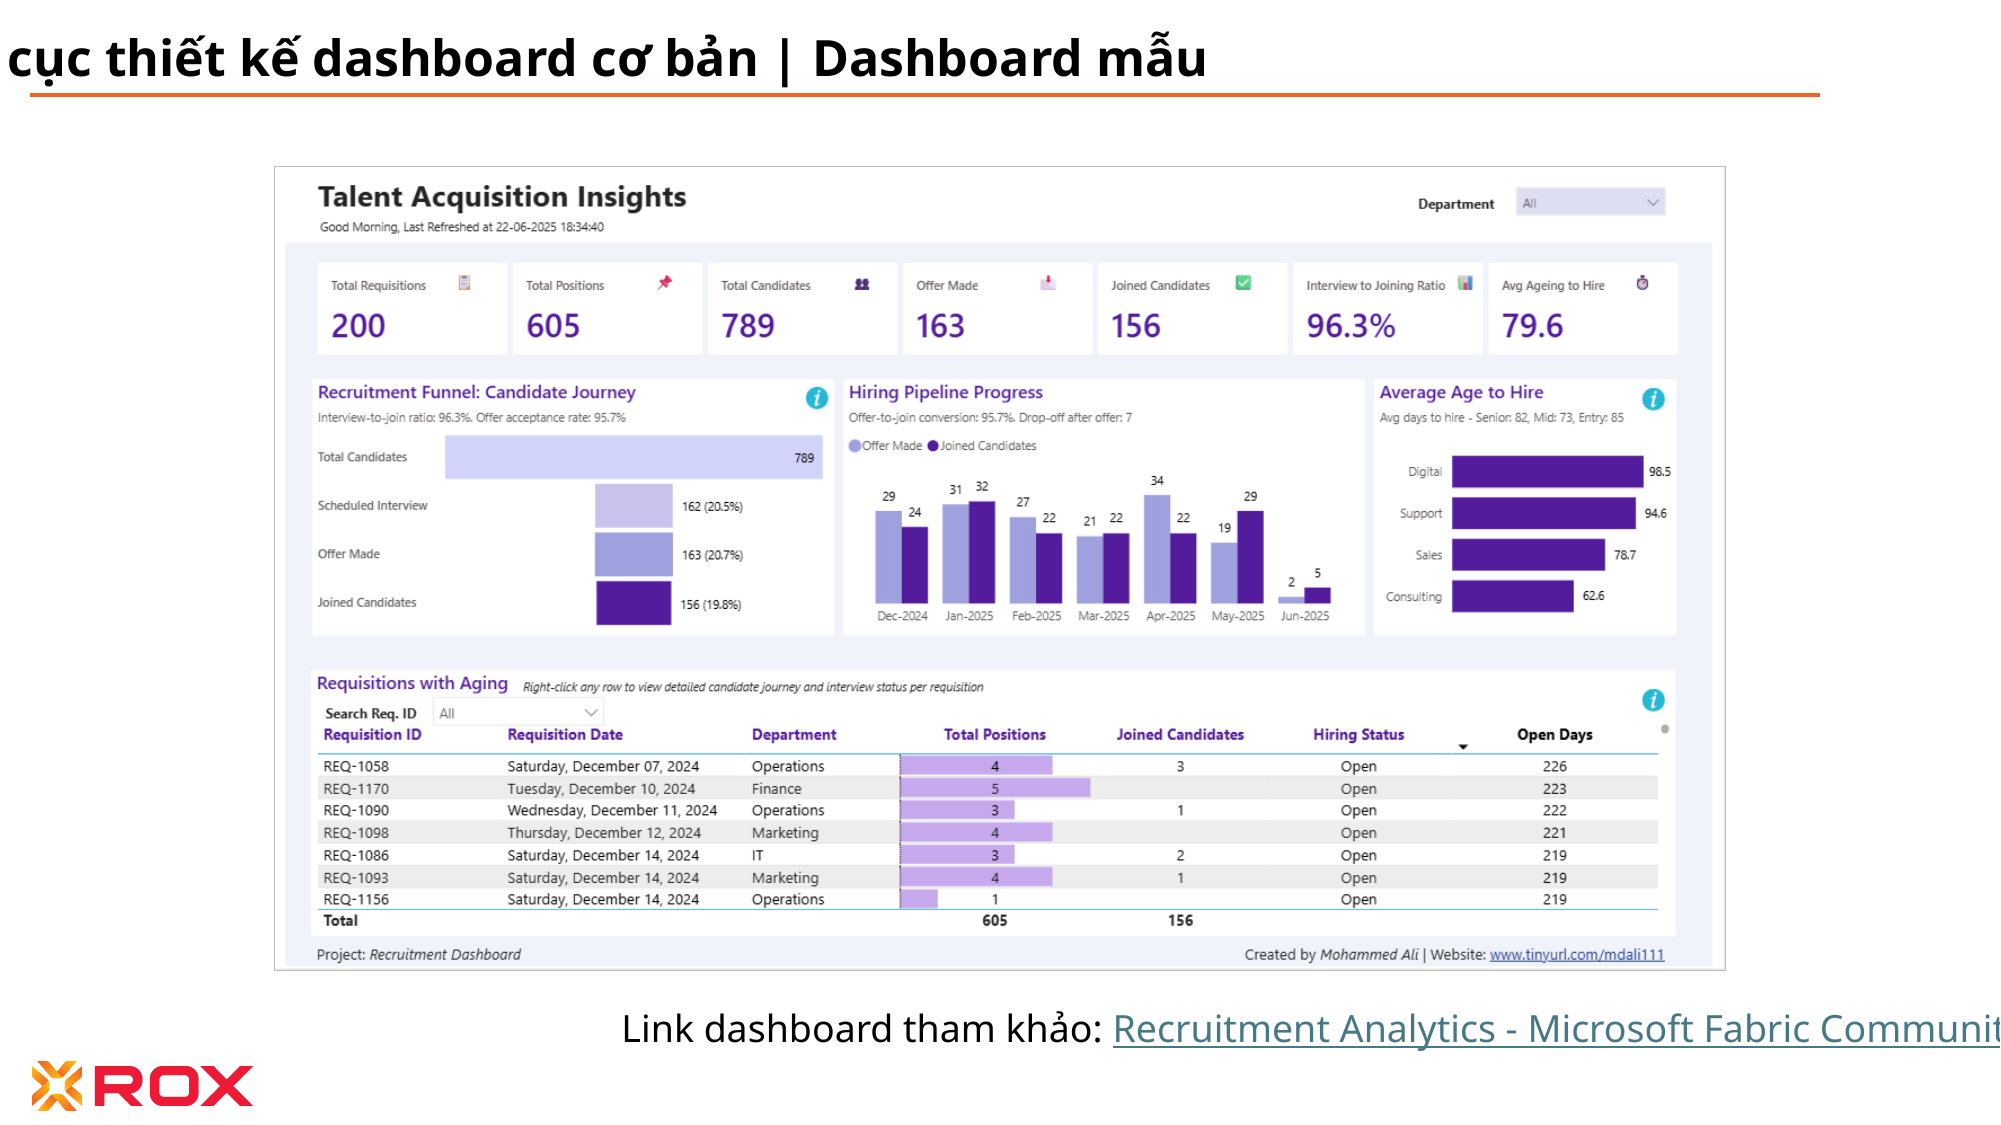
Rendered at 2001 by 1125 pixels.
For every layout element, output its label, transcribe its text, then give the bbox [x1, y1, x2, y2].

text_box Link dashboard tham khảo: Recruitment Analytics - Microsoft Fabric Community [606, 997, 2000, 1064]
text_box Bố cục thiết kế dashboard cơ bản | Dashboard mẫu [0, 19, 1224, 94]
picture [16, 1051, 270, 1121]
picture [273, 165, 1726, 972]
